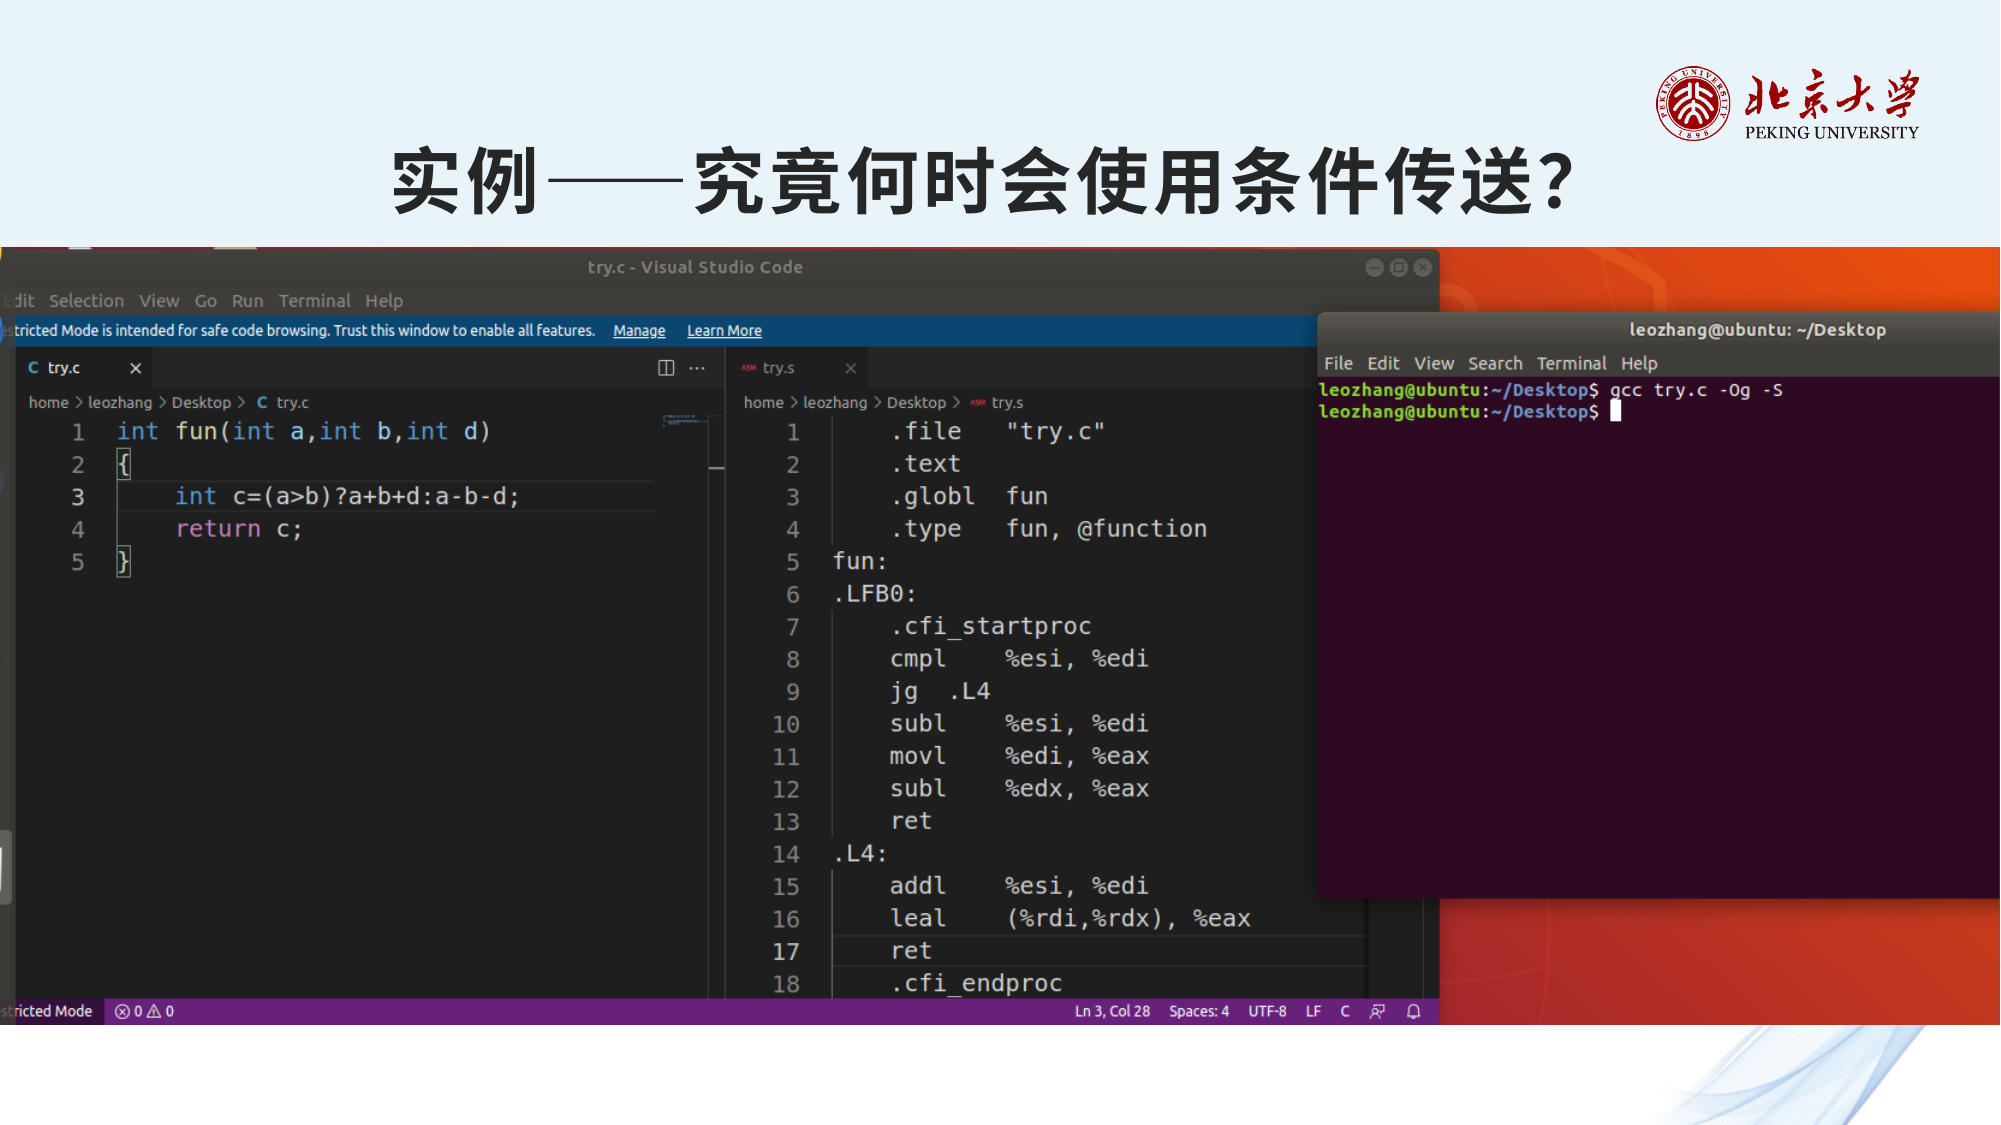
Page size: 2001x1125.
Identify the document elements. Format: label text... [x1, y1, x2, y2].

title 实例——究竟何时会使用条件传送？ [100, 128, 1901, 231]
picture [0, 247, 2001, 1125]
picture [1656, 66, 1919, 141]
